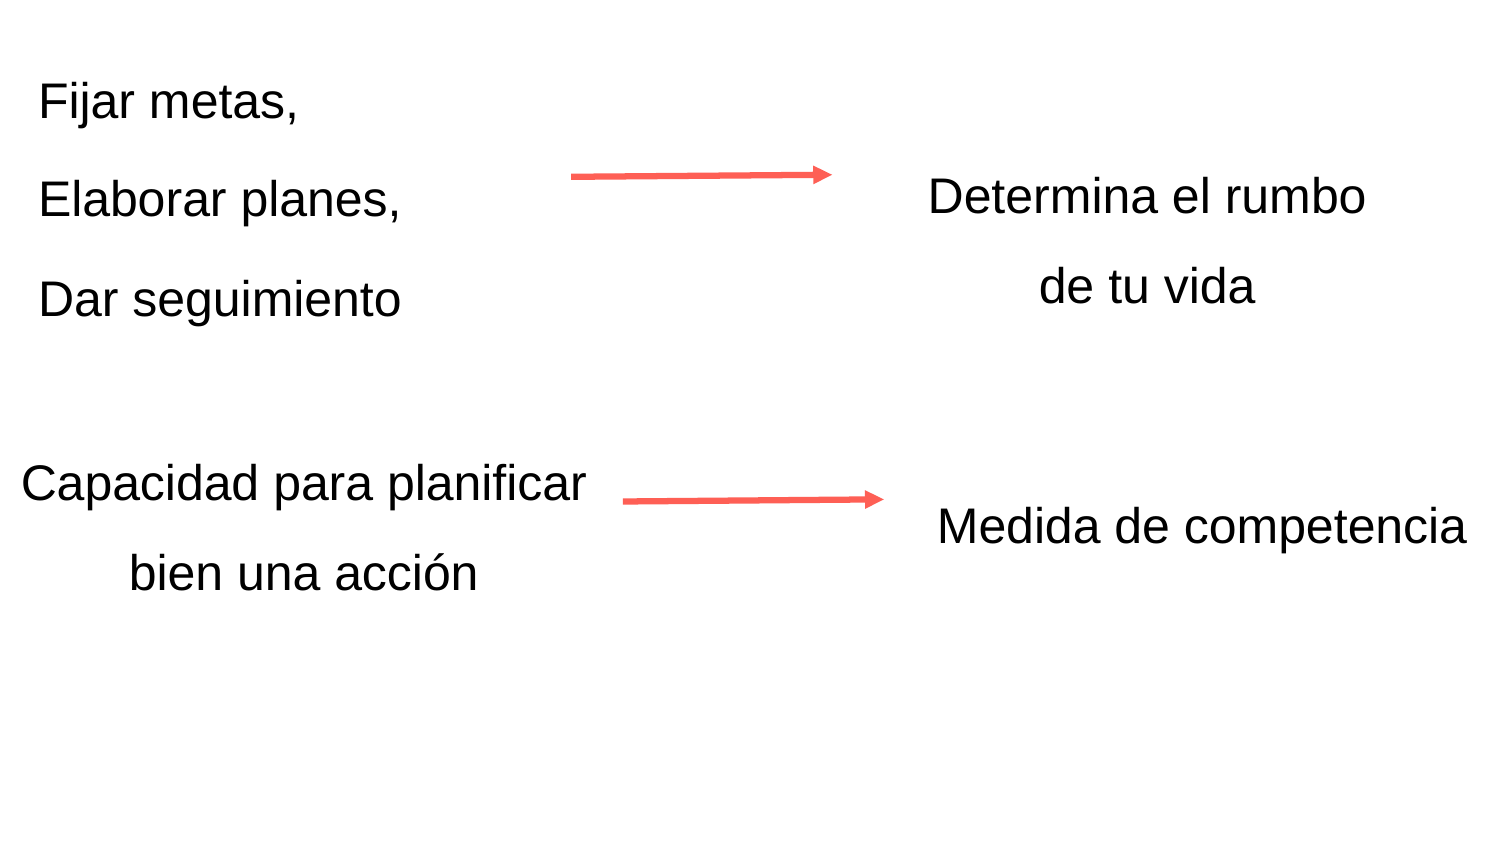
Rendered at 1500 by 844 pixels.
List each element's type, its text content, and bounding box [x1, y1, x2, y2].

text_box Capacidad para planificar bien una acción [0, 405, 623, 482]
text_box Elaborar planes, [23, 121, 851, 198]
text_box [570, 174, 833, 178]
text_box Fijar metas, [23, 23, 874, 99]
text_box Dar seguimiento [23, 221, 874, 298]
text_box Determina el rumbo de tu vida [851, 118, 1444, 234]
text_box Medida de competencia [914, 448, 1490, 525]
